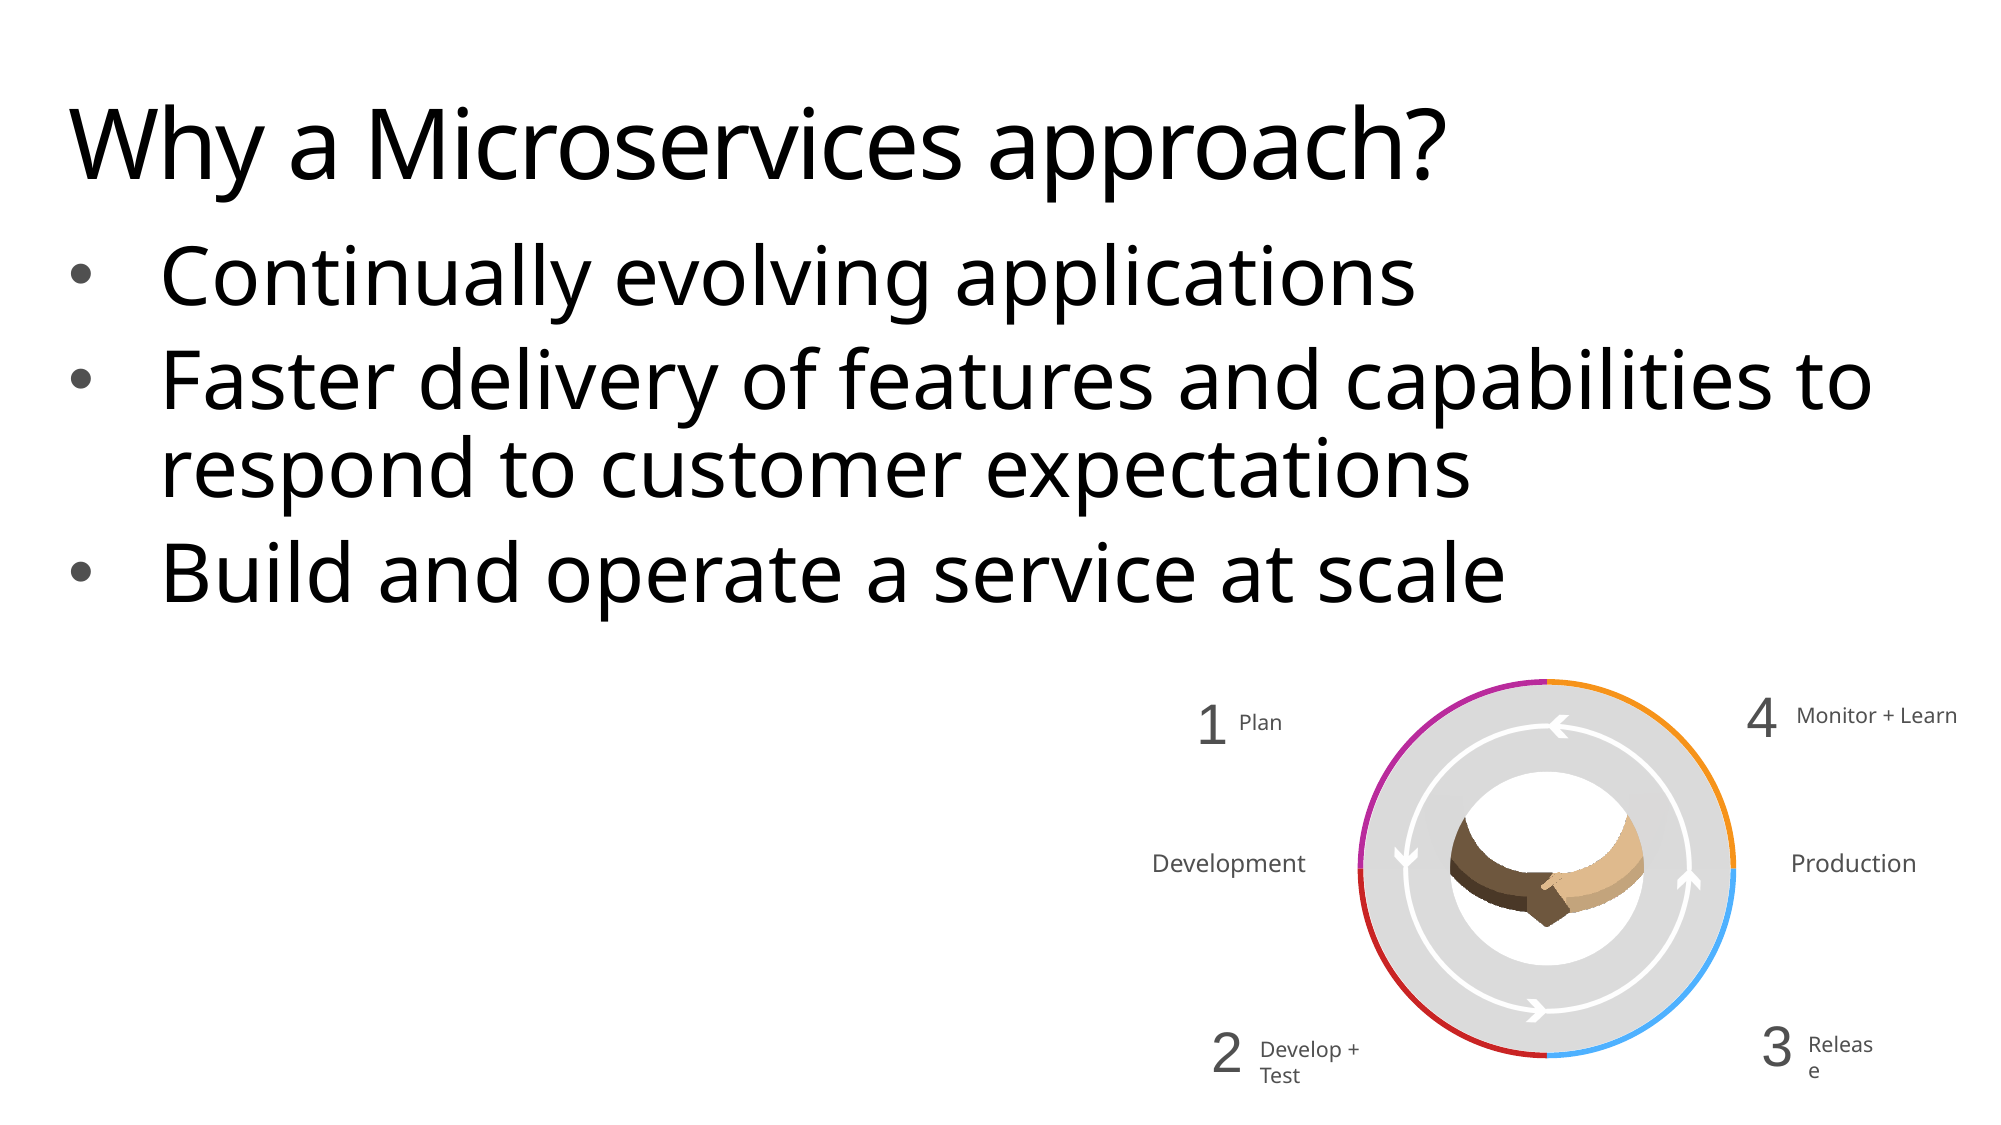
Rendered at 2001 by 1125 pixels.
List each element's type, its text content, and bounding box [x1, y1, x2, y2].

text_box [1097, 672, 1977, 1092]
list Continually evolving applications Faster delivery of features and capabilities to respond to customer expectations Build and operate a service at scale [44, 219, 1956, 1118]
title Why a Microservices approach? [44, 79, 1957, 228]
